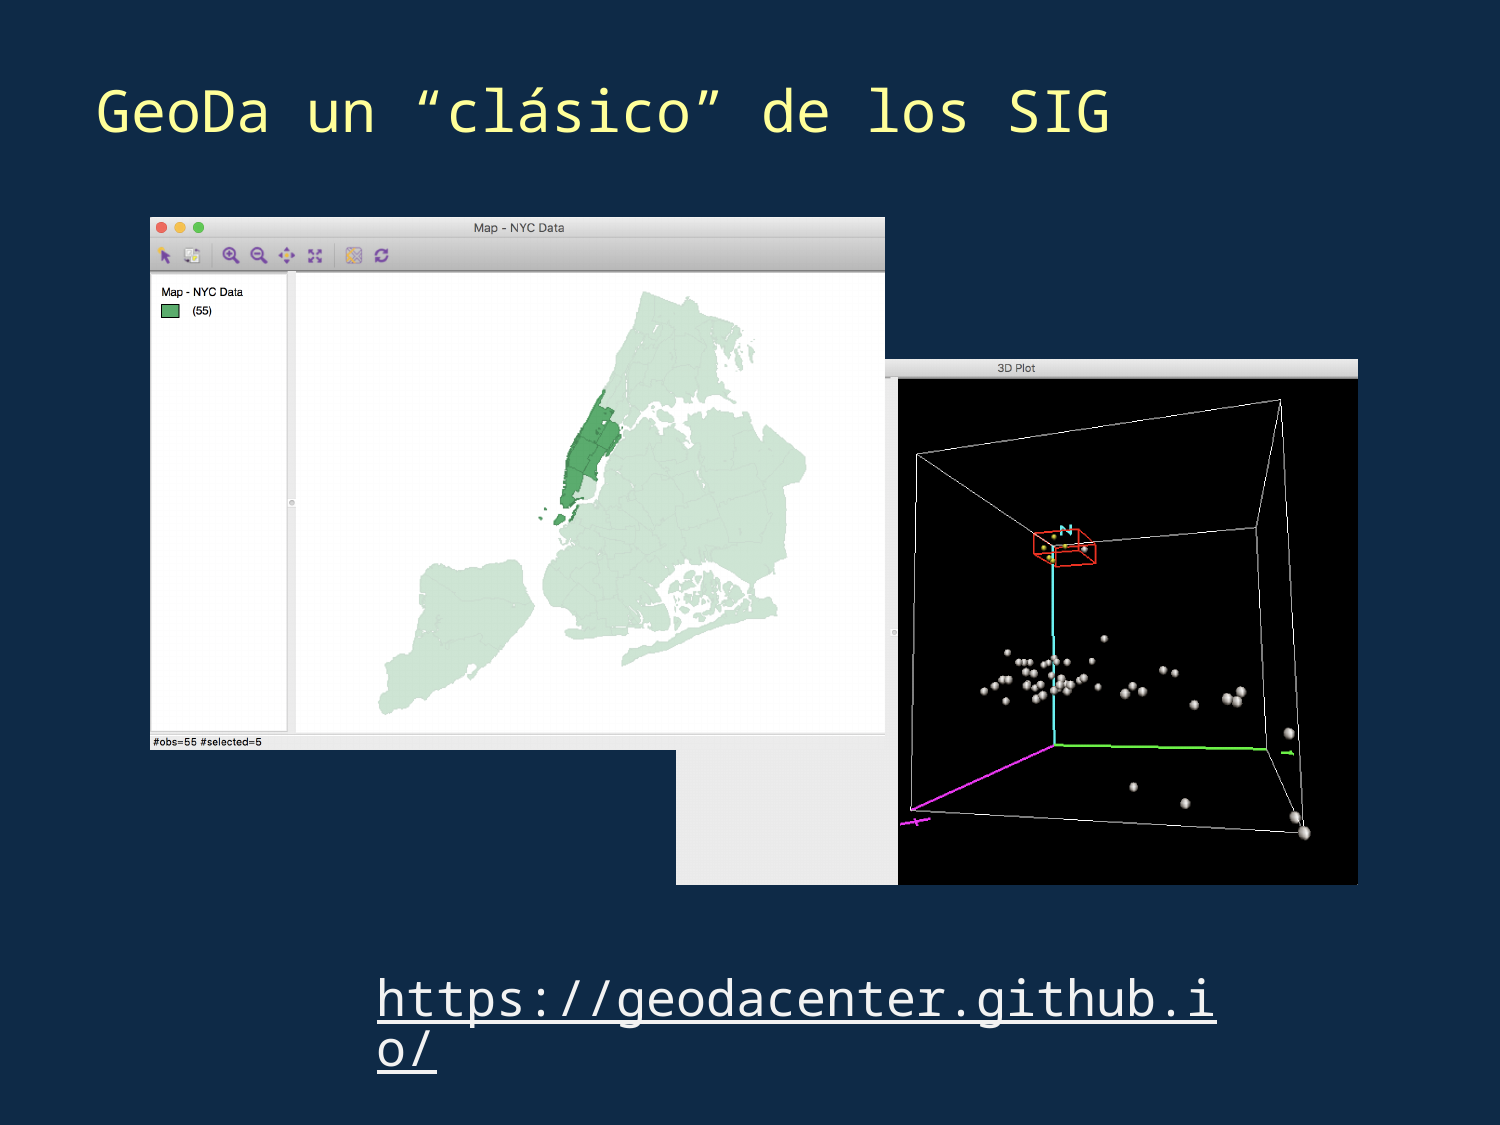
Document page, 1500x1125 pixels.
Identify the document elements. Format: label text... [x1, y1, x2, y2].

text_box https://geodacenter.github.io/ [361, 958, 1245, 1004]
text_box GeoDa un “clásico” de los SIG [81, 66, 1441, 152]
picture [149, 217, 1358, 885]
